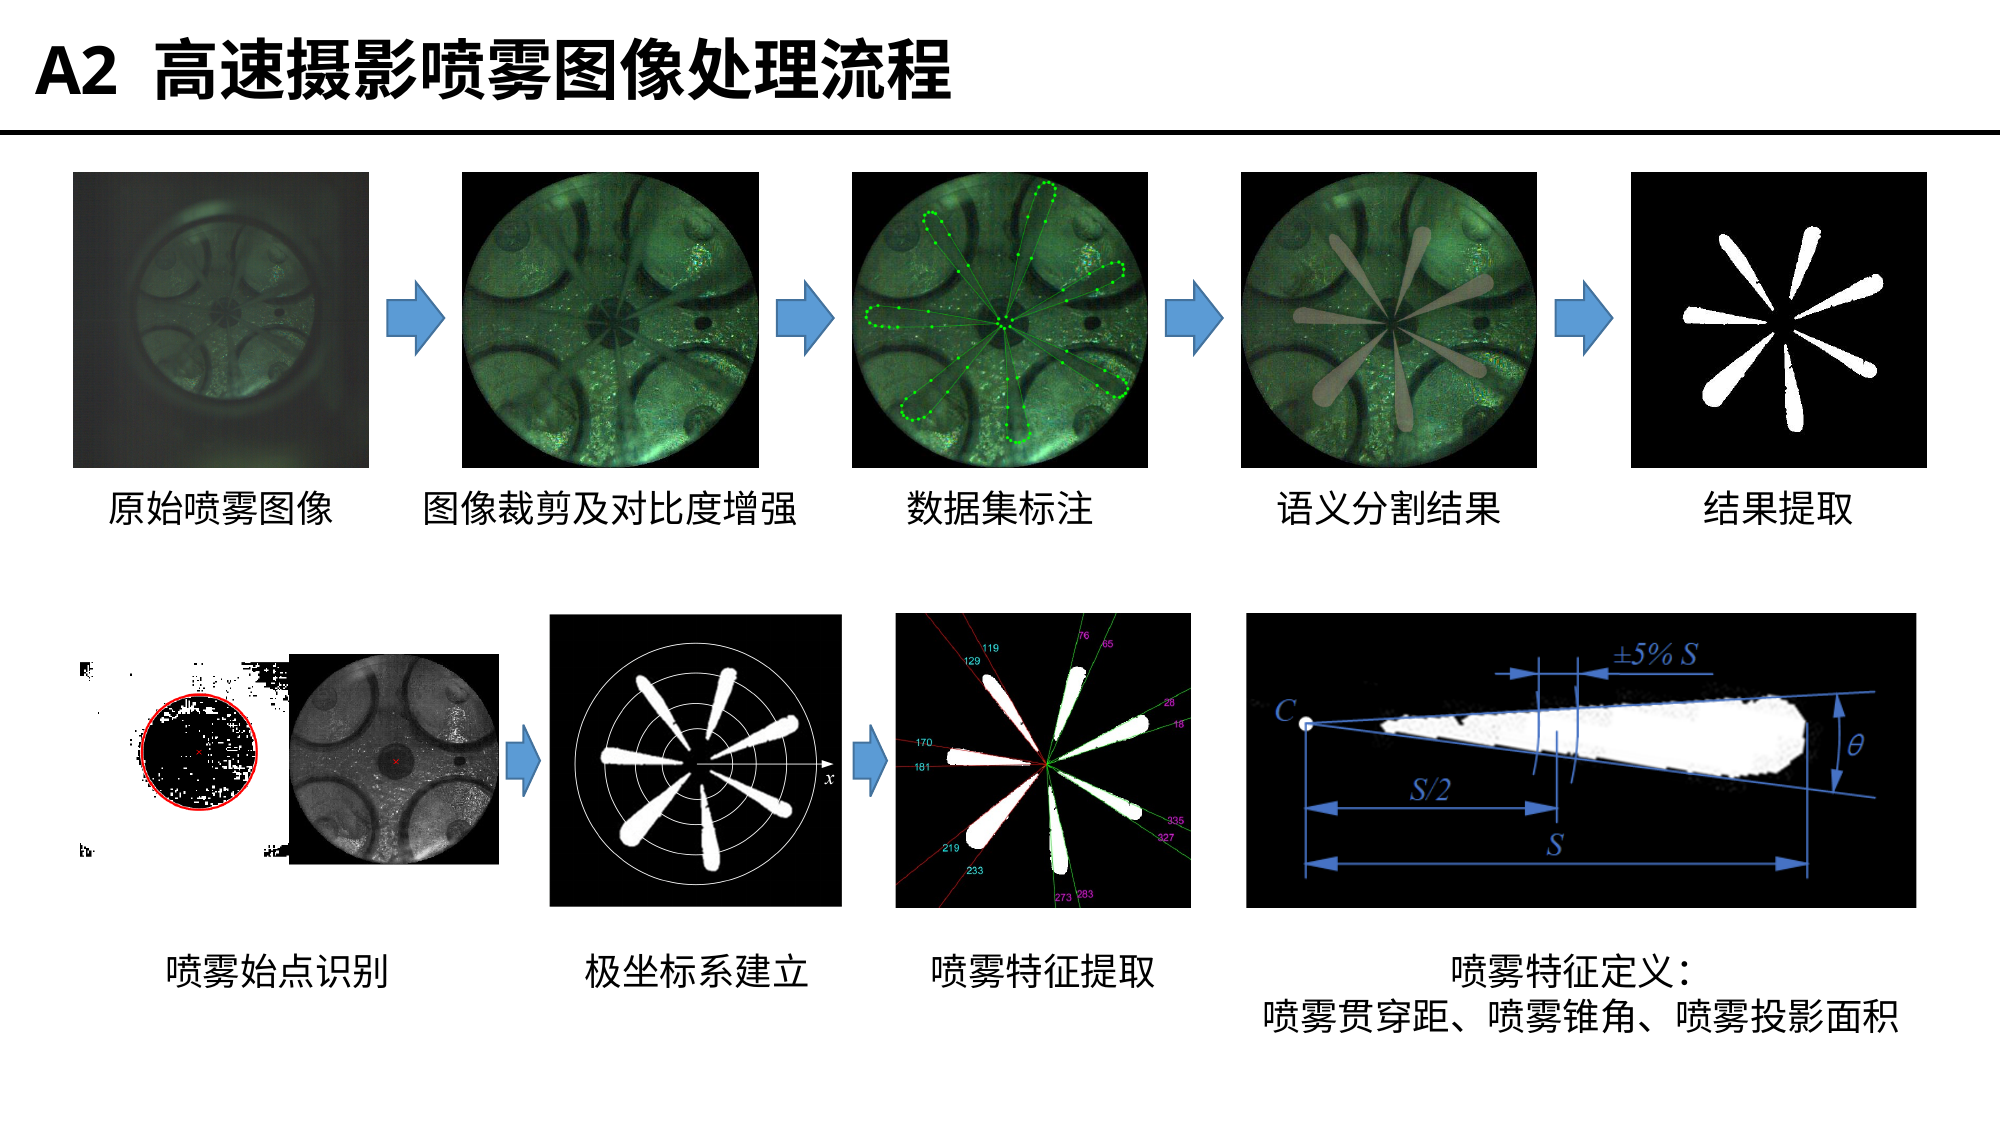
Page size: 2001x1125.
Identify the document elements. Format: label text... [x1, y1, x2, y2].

picture [73, 172, 369, 468]
picture [852, 172, 1148, 468]
picture [1246, 613, 1917, 908]
text_box [505, 724, 542, 797]
text_box 极坐标系建立 [569, 941, 825, 1001]
text_box 喷雾始点识别 [150, 941, 406, 1001]
text_box 图像裁剪及对比度增强 [408, 477, 813, 538]
picture [462, 172, 759, 468]
text_box [1554, 279, 1614, 357]
text_box 结果提取 [1688, 477, 1869, 538]
text_box 数据集标注 [891, 477, 1109, 538]
text_box 原始喷雾图像 [93, 477, 349, 538]
picture [895, 613, 1191, 908]
text_box 语义分割结果 [1261, 477, 1517, 538]
picture [56, 649, 499, 872]
picture [549, 614, 845, 907]
text_box [775, 279, 835, 357]
text_box 喷雾特征提取 [915, 941, 1171, 1001]
picture [1241, 172, 1537, 468]
text_box A2 高速摄影喷雾图像处理流程 [20, 20, 969, 116]
text_box [852, 724, 889, 797]
text_box [386, 279, 446, 357]
text_box [1164, 279, 1224, 357]
picture [1631, 172, 1927, 468]
text_box 喷雾特征定义： 喷雾贯穿距、喷雾锥角、喷雾投影面积 [1247, 941, 1915, 1046]
